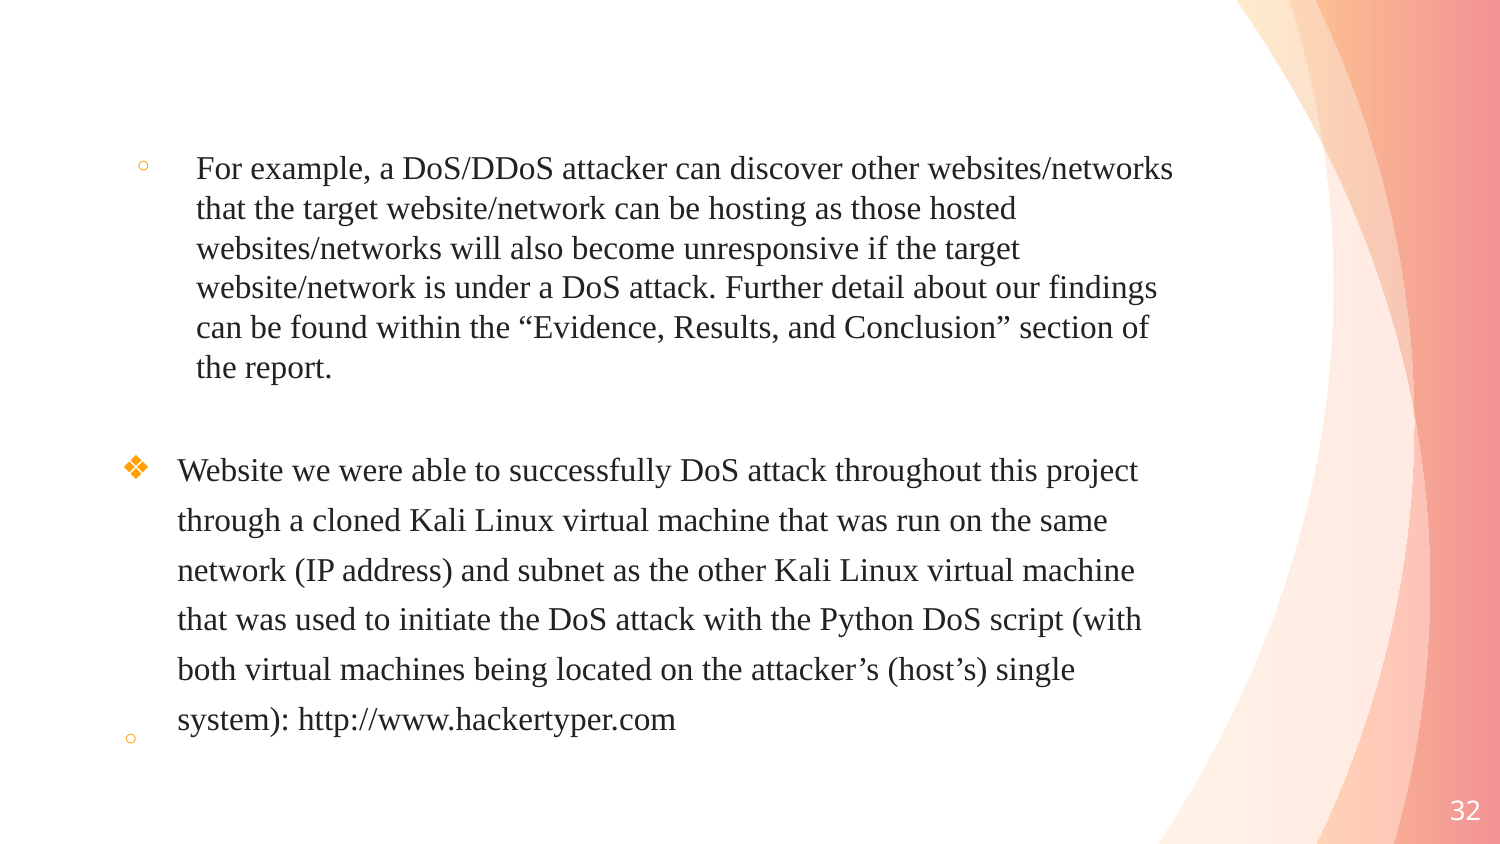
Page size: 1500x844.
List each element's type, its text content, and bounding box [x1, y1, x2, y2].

slide_number 32 [1391, 779, 1482, 844]
list For example, a DoS/DDoS attacker can discover other websites/networks that the target website/network can be hosting as those hosted websites/networks will also become unresponsive if the target website/network is under a DoS attack. Further detail about our findings can be found within the “Evidence, Results, and Conclusion” section of the report. Website we were able to successfully DoS attack throughout this project through a cloned Kali Linux virtual machine that was run on the same network (IP address) and subnet as the other Kali Linux virtual machine that was used to initiate the DoS attack with the Python DoS script (with both virtual machines being located on the attacker’s (host’s) single system): http://www.hackertyper.com [121, 145, 1183, 749]
